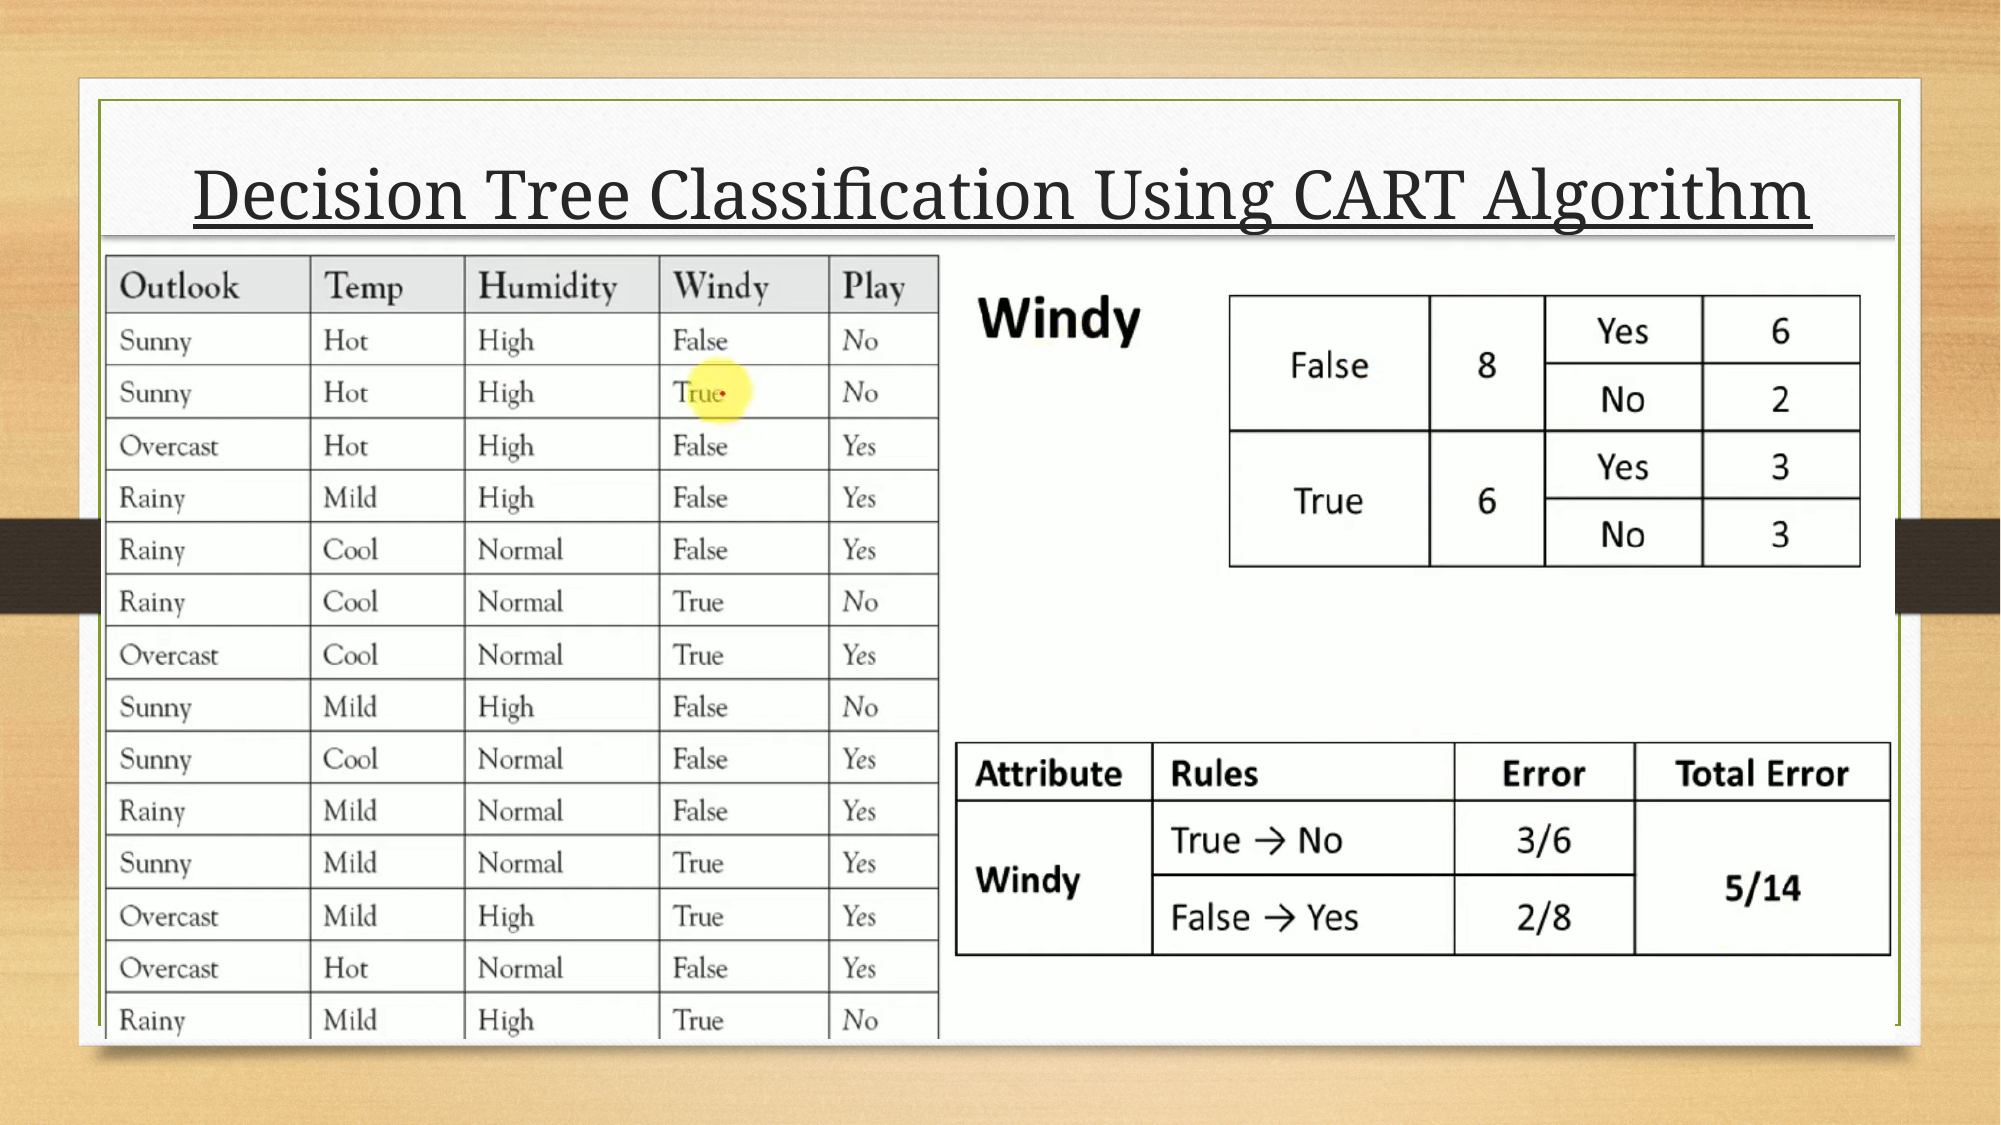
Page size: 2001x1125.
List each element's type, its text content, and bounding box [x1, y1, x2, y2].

title Decision Tree Classification Using CART Algorithm [125, 123, 1881, 234]
picture [0, 0, 2001, 1125]
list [101, 234, 1895, 1039]
